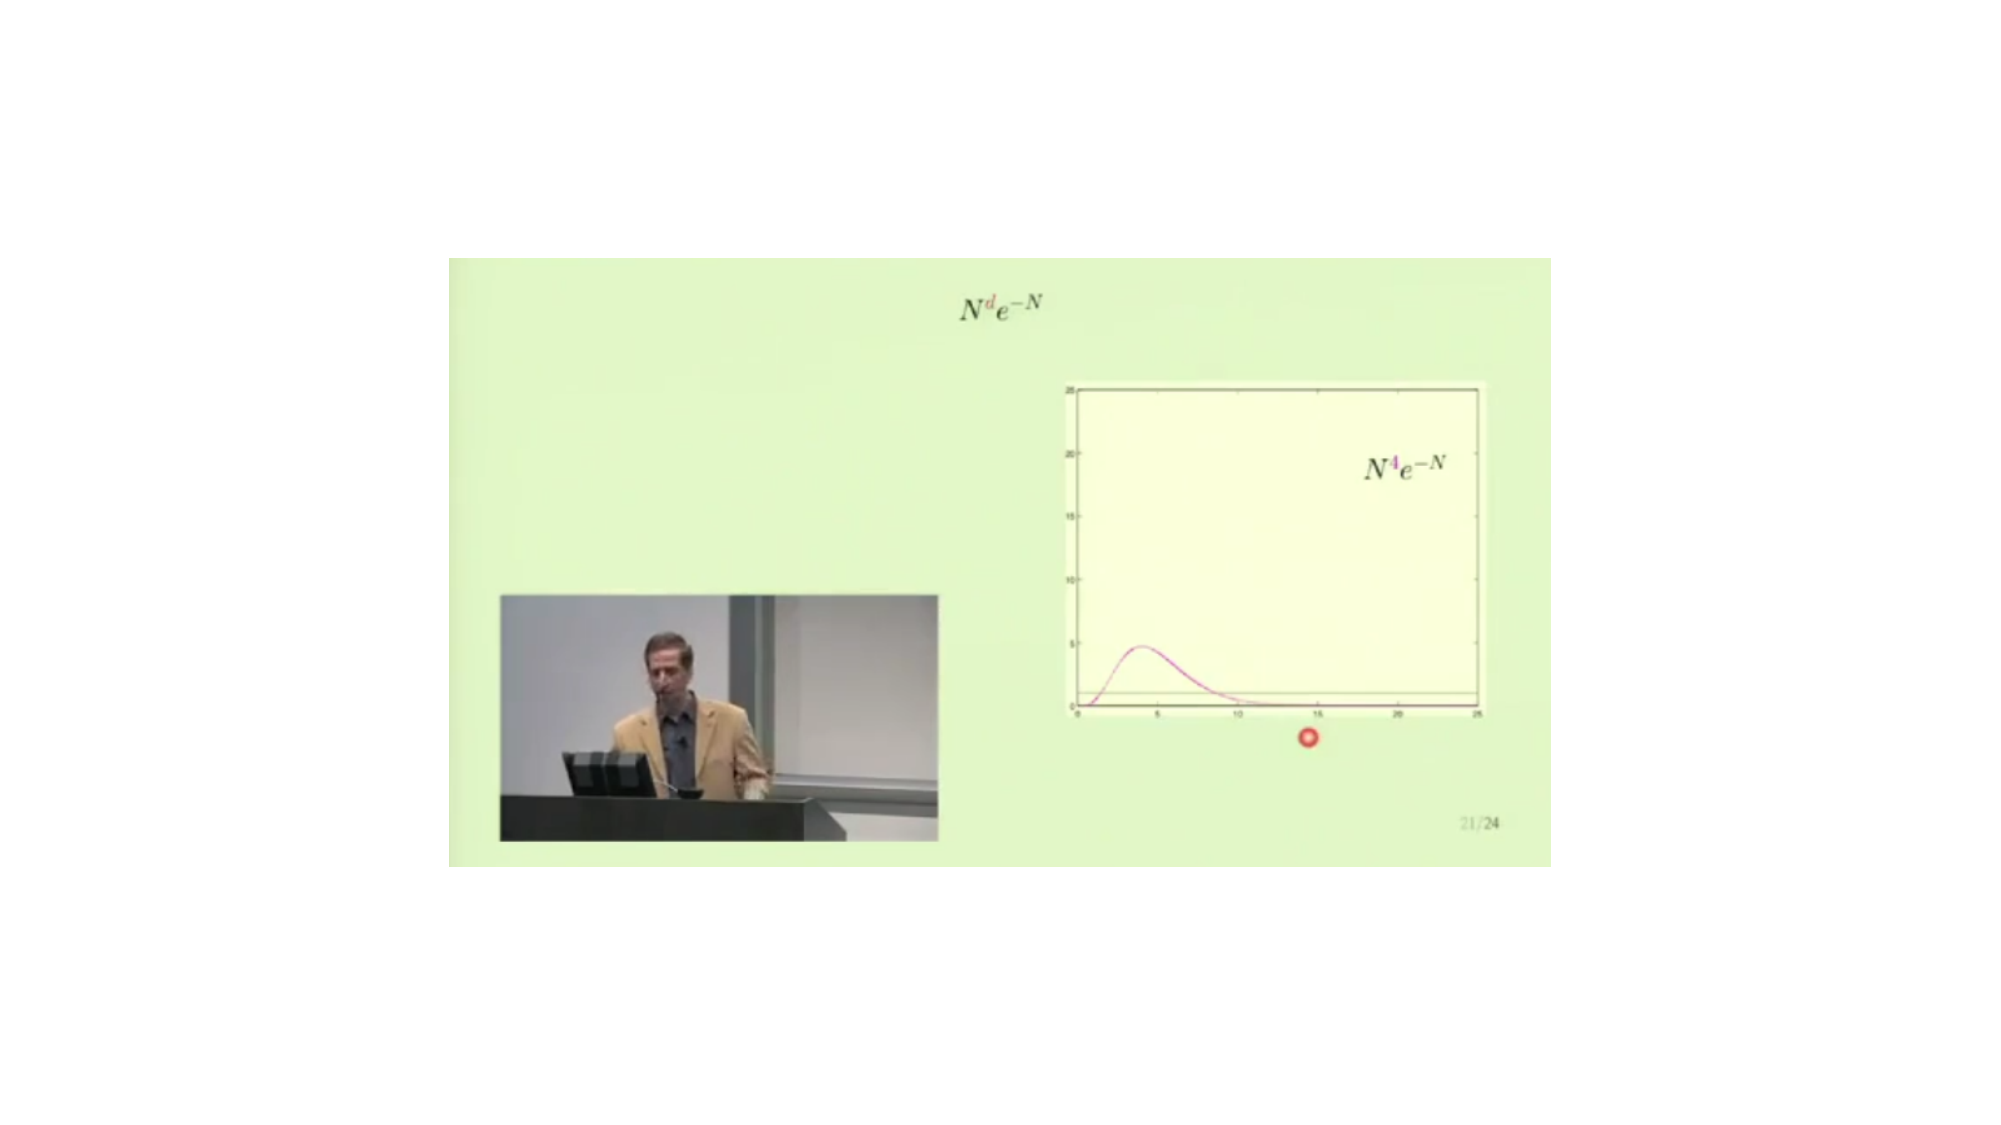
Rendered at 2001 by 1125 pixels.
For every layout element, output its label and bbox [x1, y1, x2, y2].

picture [449, 258, 1551, 867]
